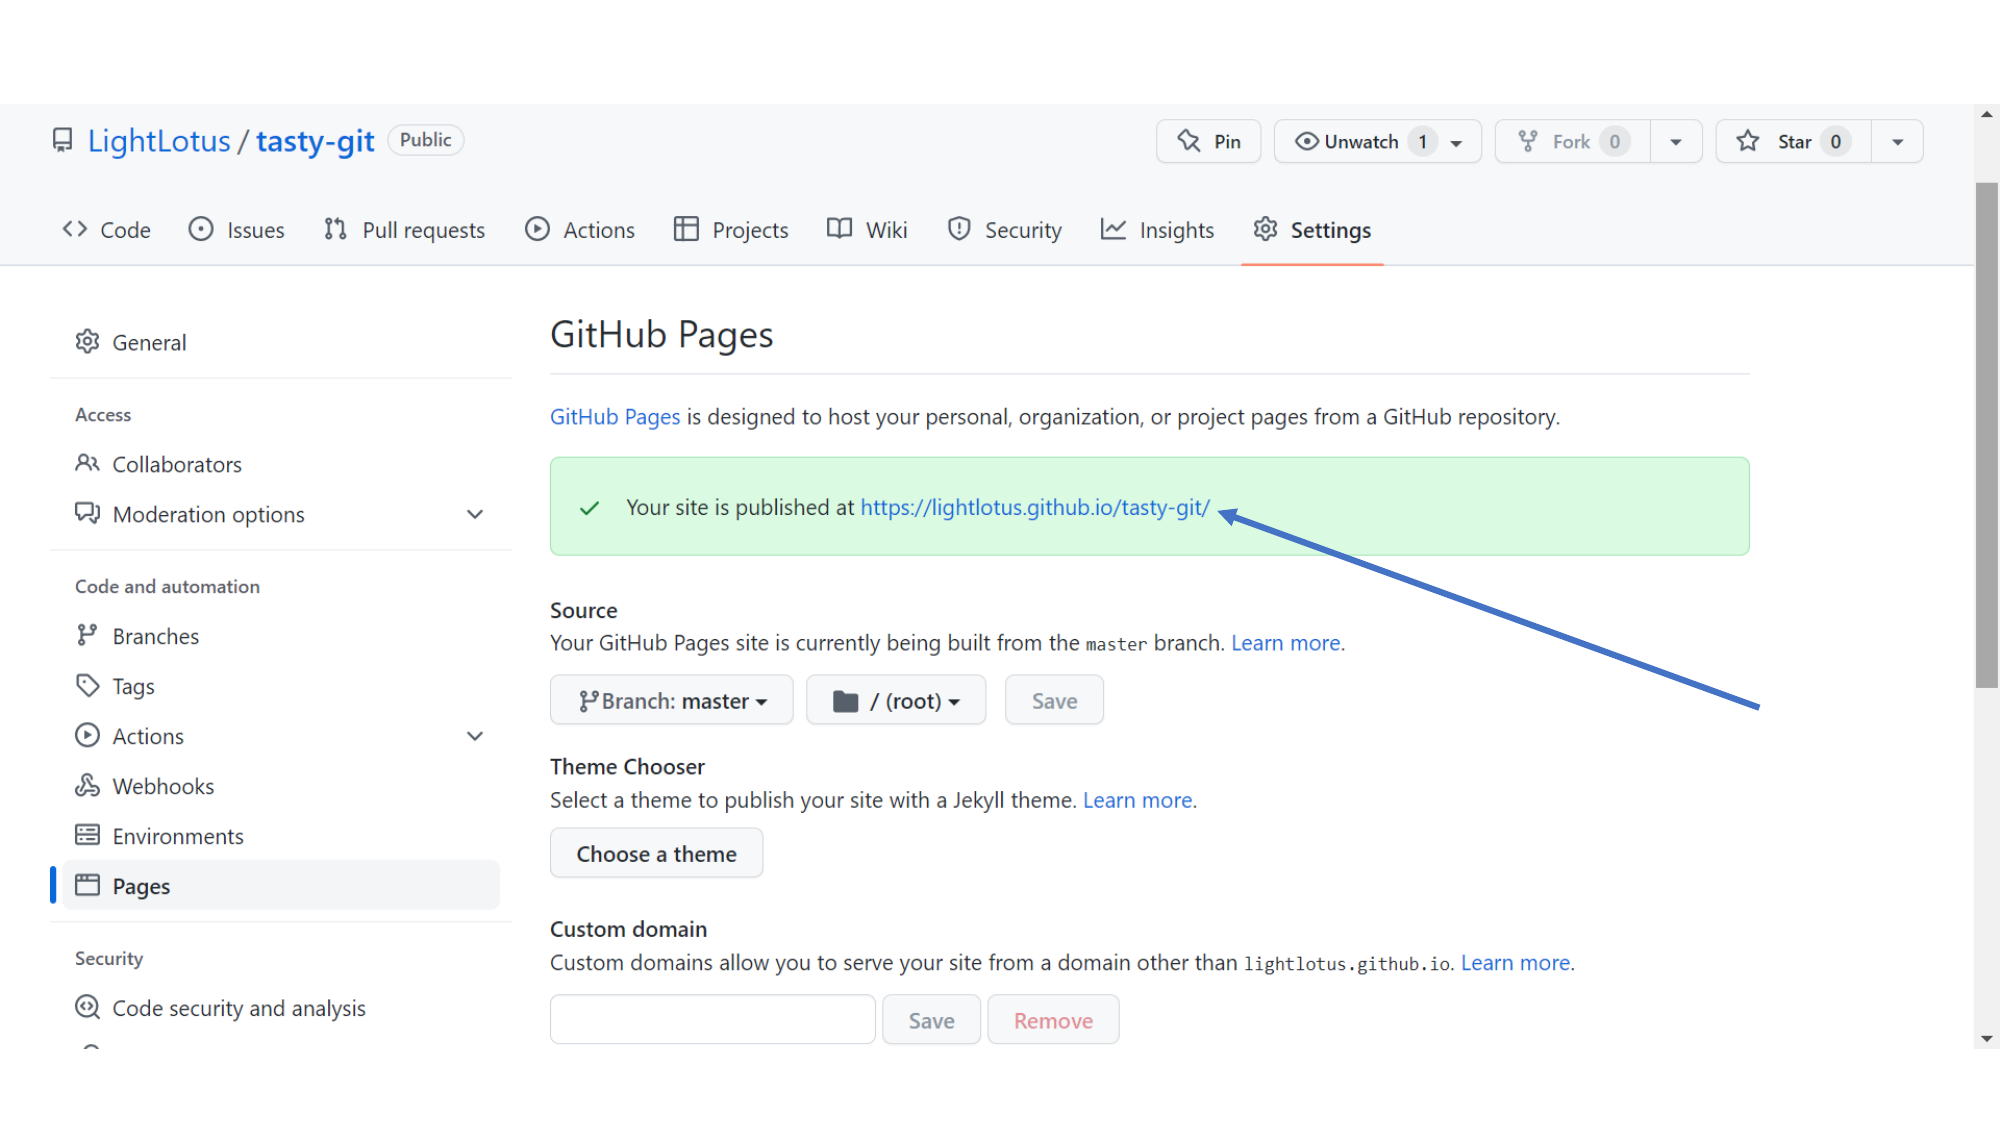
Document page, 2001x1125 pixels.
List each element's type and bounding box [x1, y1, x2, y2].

text_box [1217, 510, 1760, 708]
picture [0, 104, 2000, 1049]
